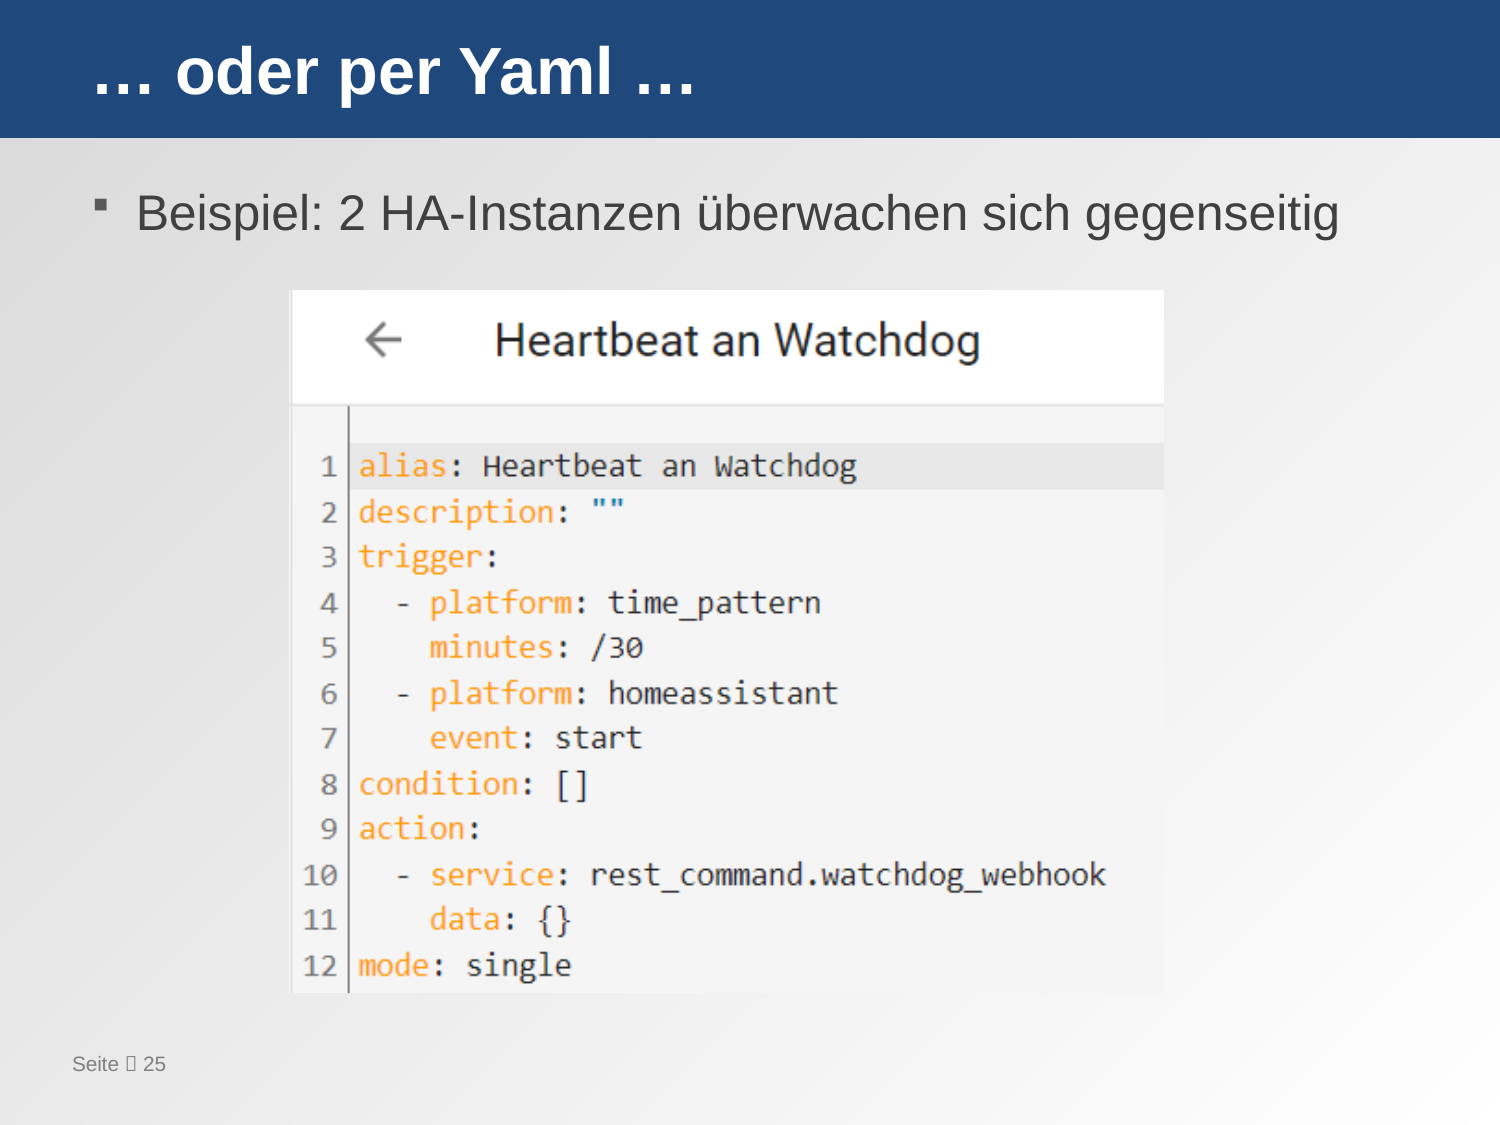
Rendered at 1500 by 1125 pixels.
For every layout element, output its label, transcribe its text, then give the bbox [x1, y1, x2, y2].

list Beispiel: 2 HA-Instanzen überwachen sich gegenseitig [76, 172, 1424, 929]
title … oder per Yaml … [75, 20, 1425, 208]
picture [288, 290, 1164, 994]
